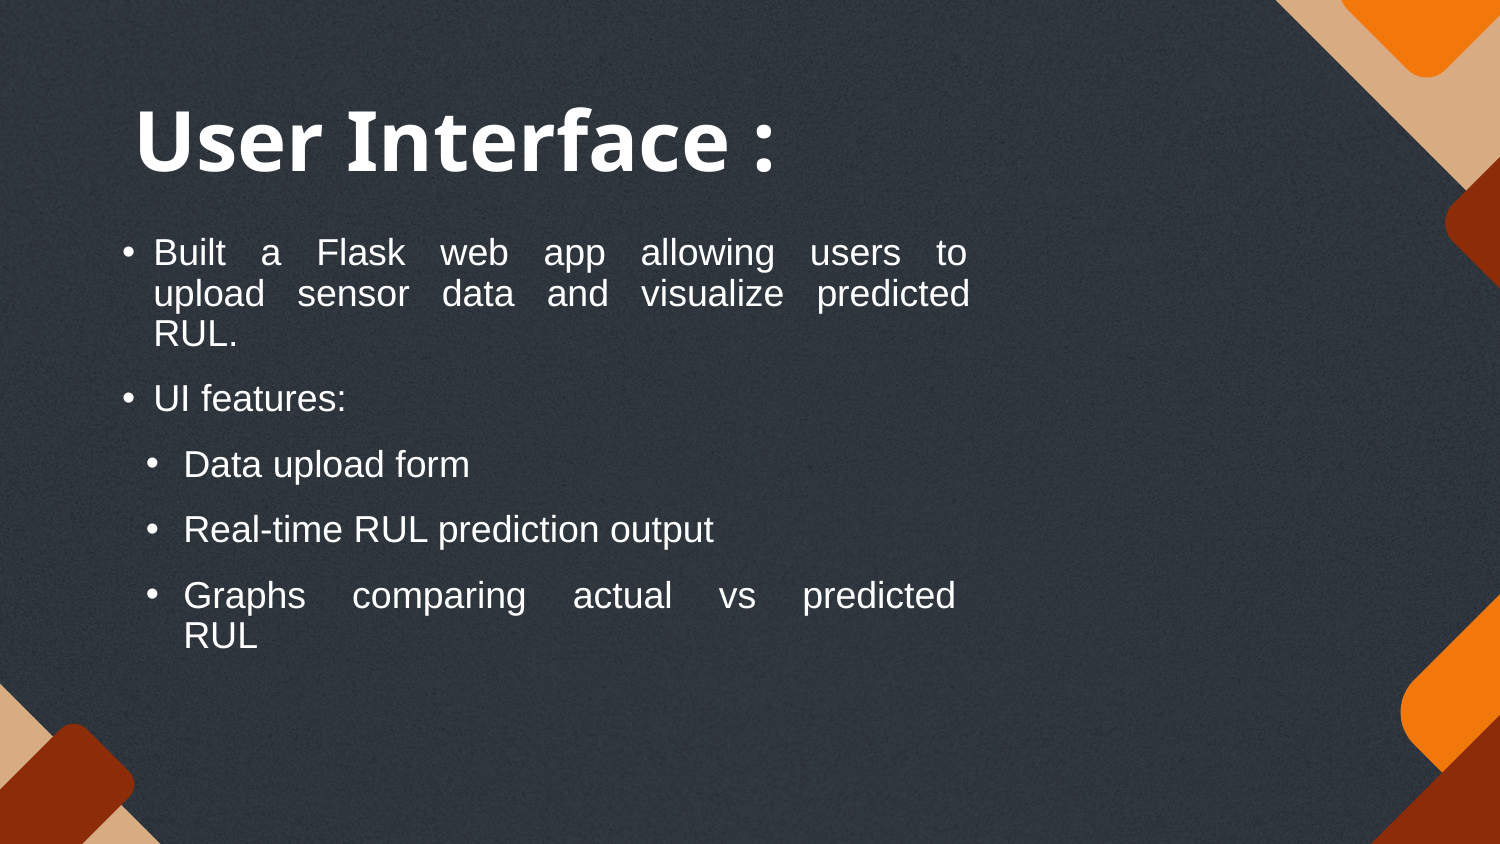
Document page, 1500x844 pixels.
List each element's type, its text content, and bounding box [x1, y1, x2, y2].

subtitle Built a Flask web app allowing users to upload sensor data and visualize predicted RUL. UI features: Data upload form Real-time RUL prediction output Graphs comparing actual vs predicted RUL [100, 218, 1018, 577]
title User Interface : [118, 72, 1382, 167]
